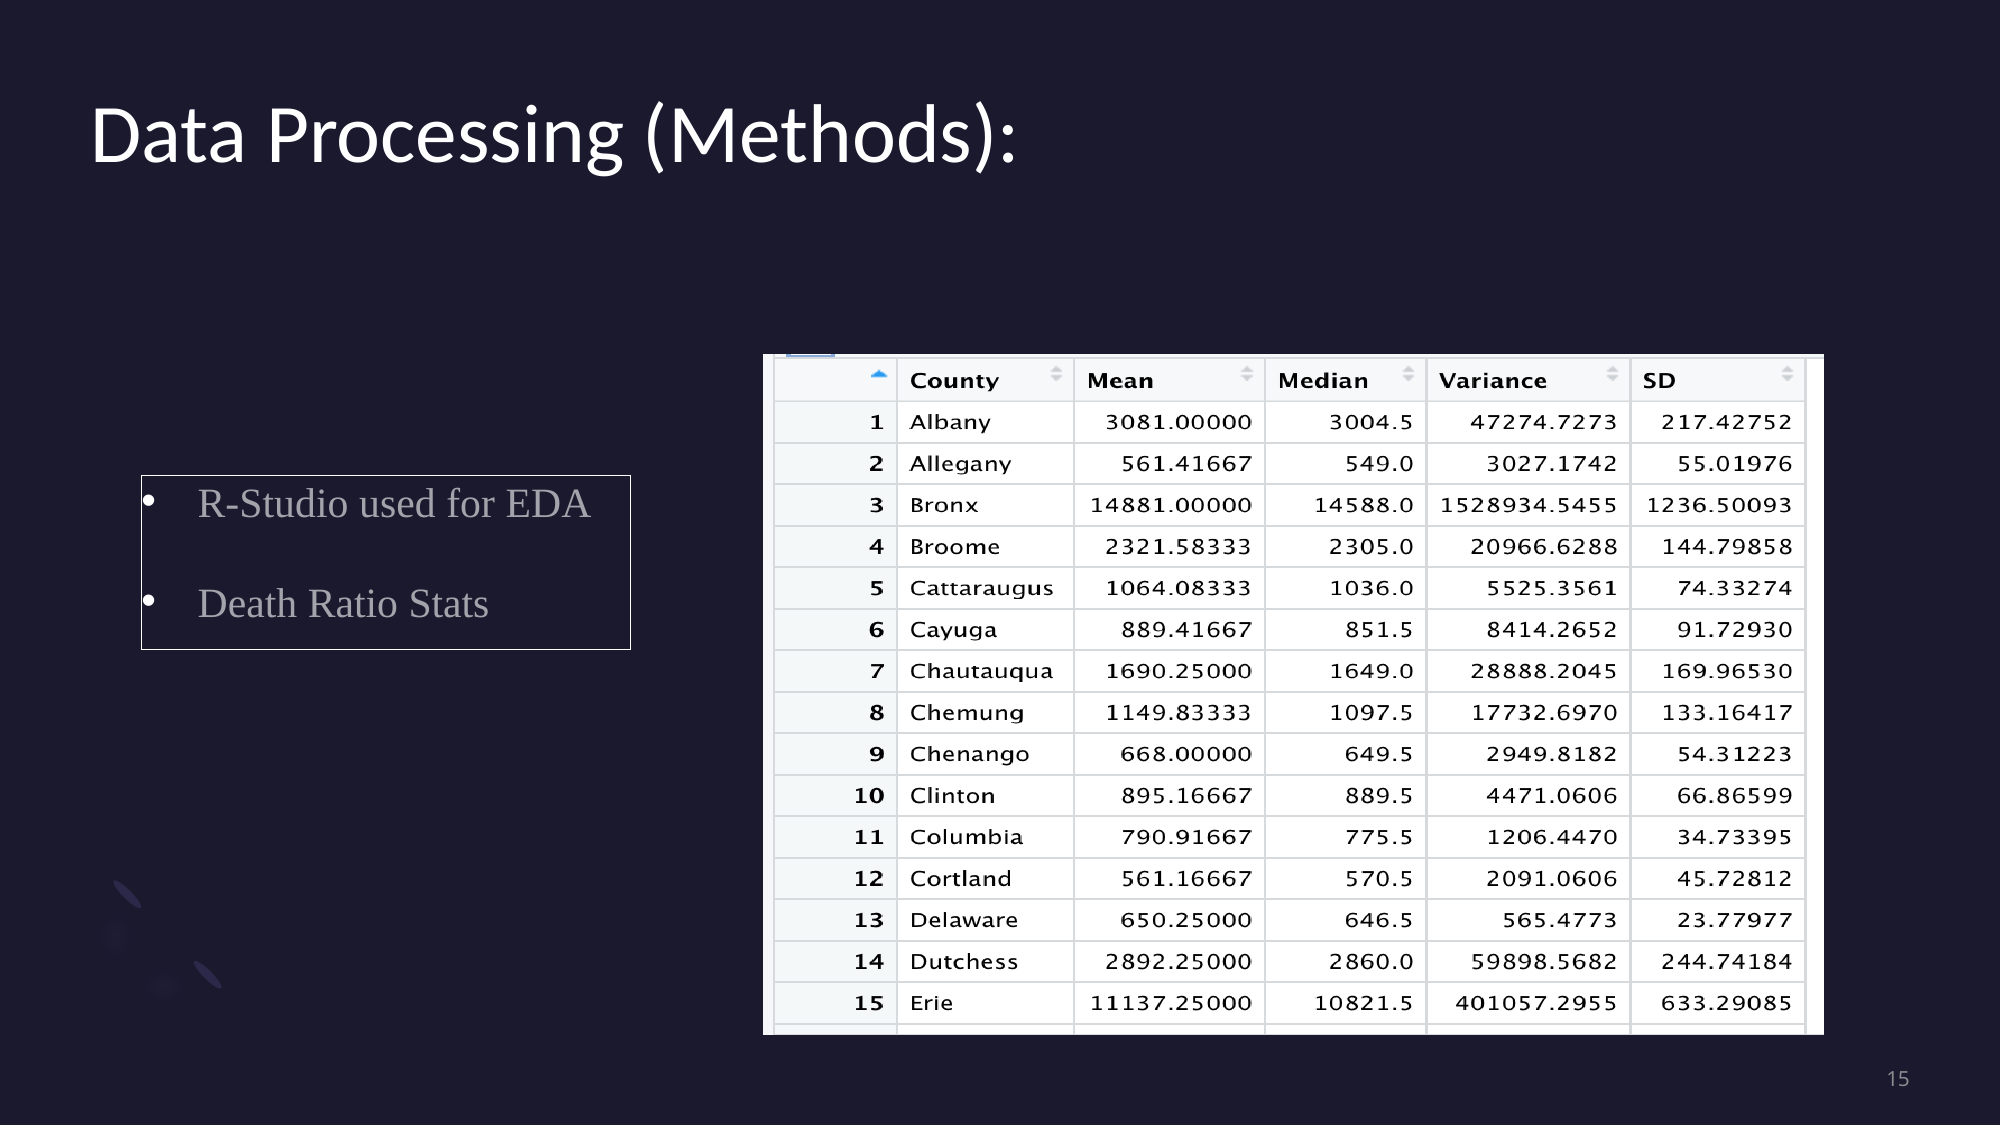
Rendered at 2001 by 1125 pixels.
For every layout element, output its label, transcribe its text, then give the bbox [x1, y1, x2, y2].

list R-Studio used for EDA Death Ratio Stats [141, 475, 631, 650]
picture [763, 354, 1824, 1035]
title Data Processing (Methods): [90, 90, 1910, 309]
slide_number 15 [1632, 1067, 1910, 1093]
